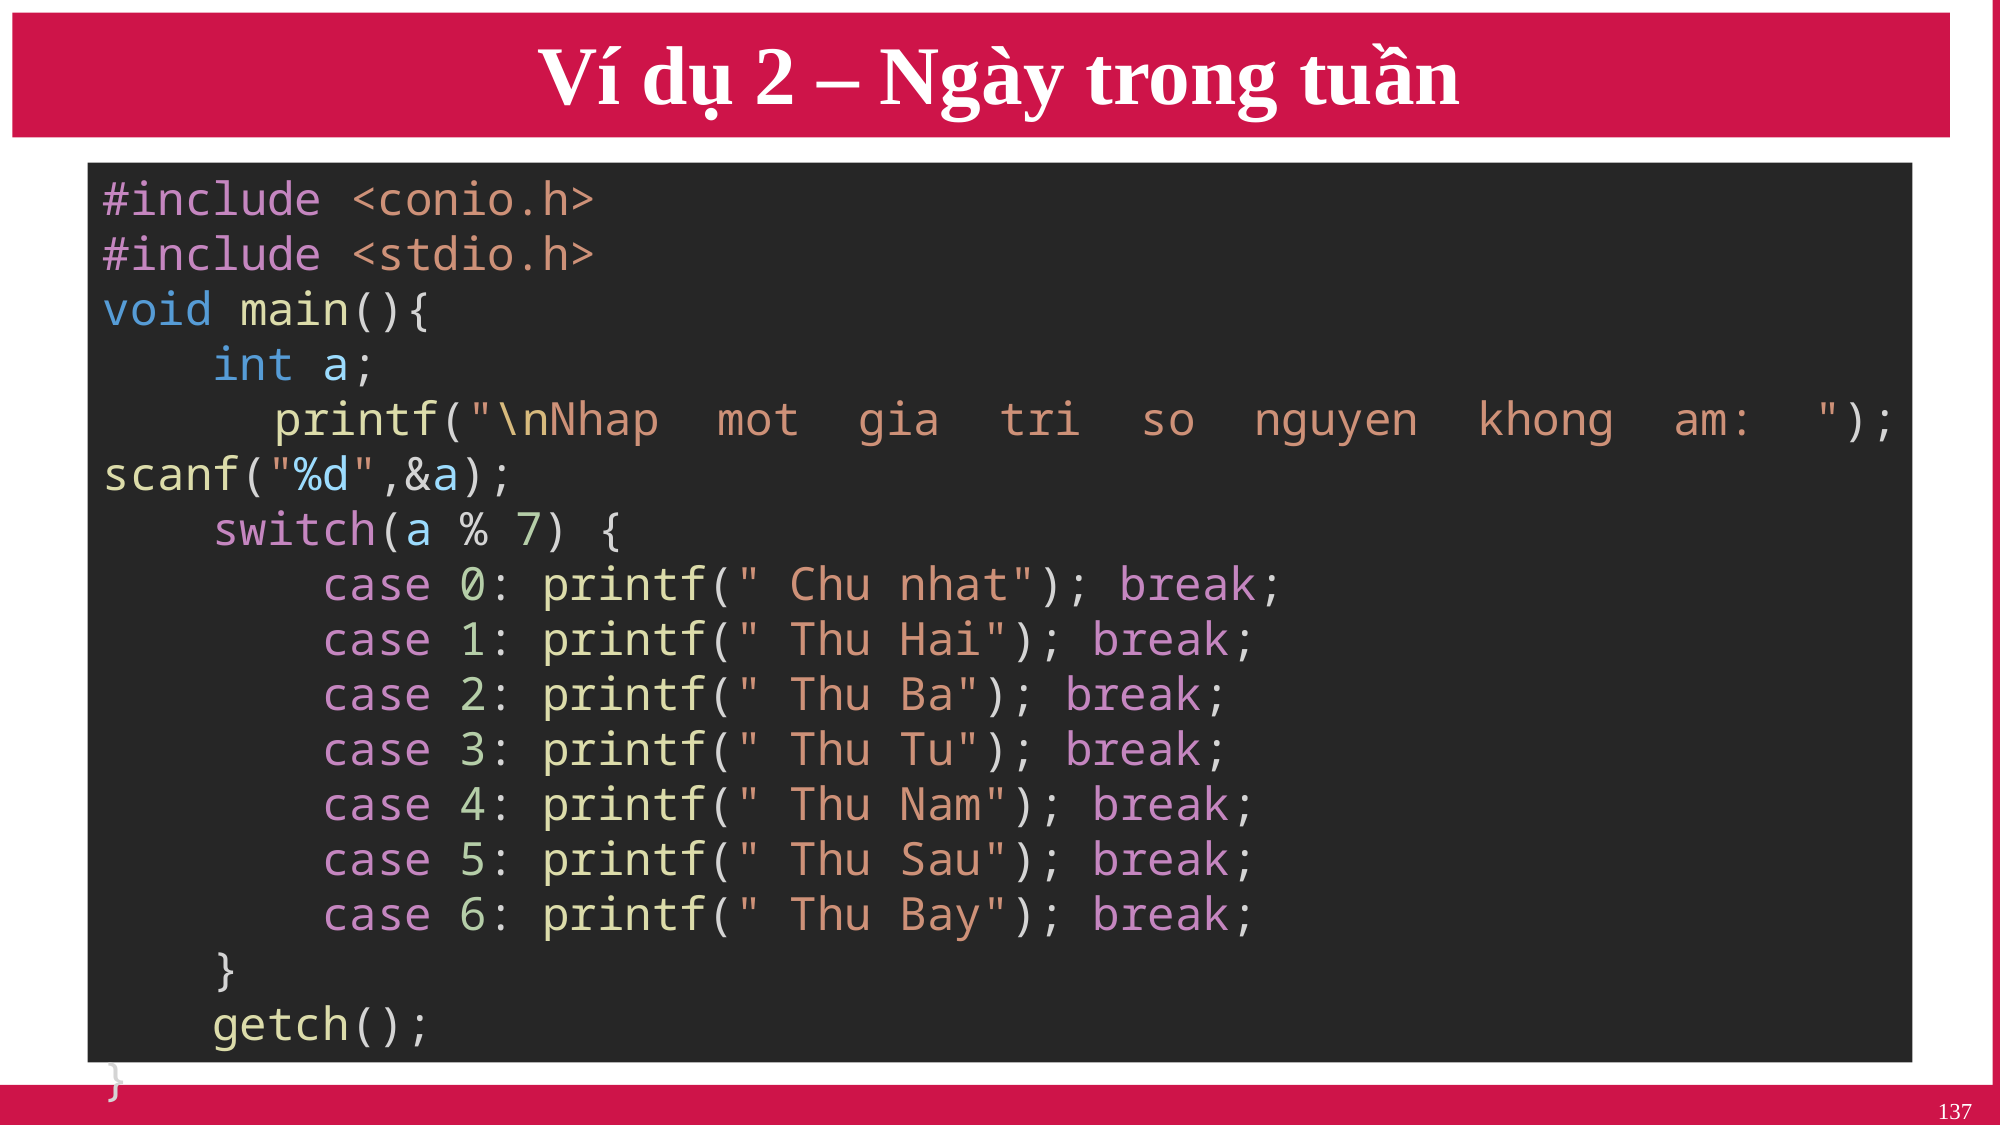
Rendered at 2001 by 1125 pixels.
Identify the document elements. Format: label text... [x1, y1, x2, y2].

list #include <conio.h> #include <stdio.h> void main(){ int a; printf("\nNhap mot gia tri so nguyen khong am: "); scanf("%d",&a); switch(a % 7) { case 0: printf(" Chu nhat"); break; case 1: printf(" Thu Hai"); break; case 2: printf(" Thu Ba"); break; case 3: printf(" Thu Tu"); break; case 4: printf(" Thu Nam"); break; case 5: printf(" Thu Sau"); break; case 6: printf(" Thu Bay"); break; } getch(); } [87, 162, 1913, 1063]
slide_number 137 [1520, 1074, 1988, 1113]
title Ví dụ 2 – Ngày trong tuần [99, 24, 1900, 118]
